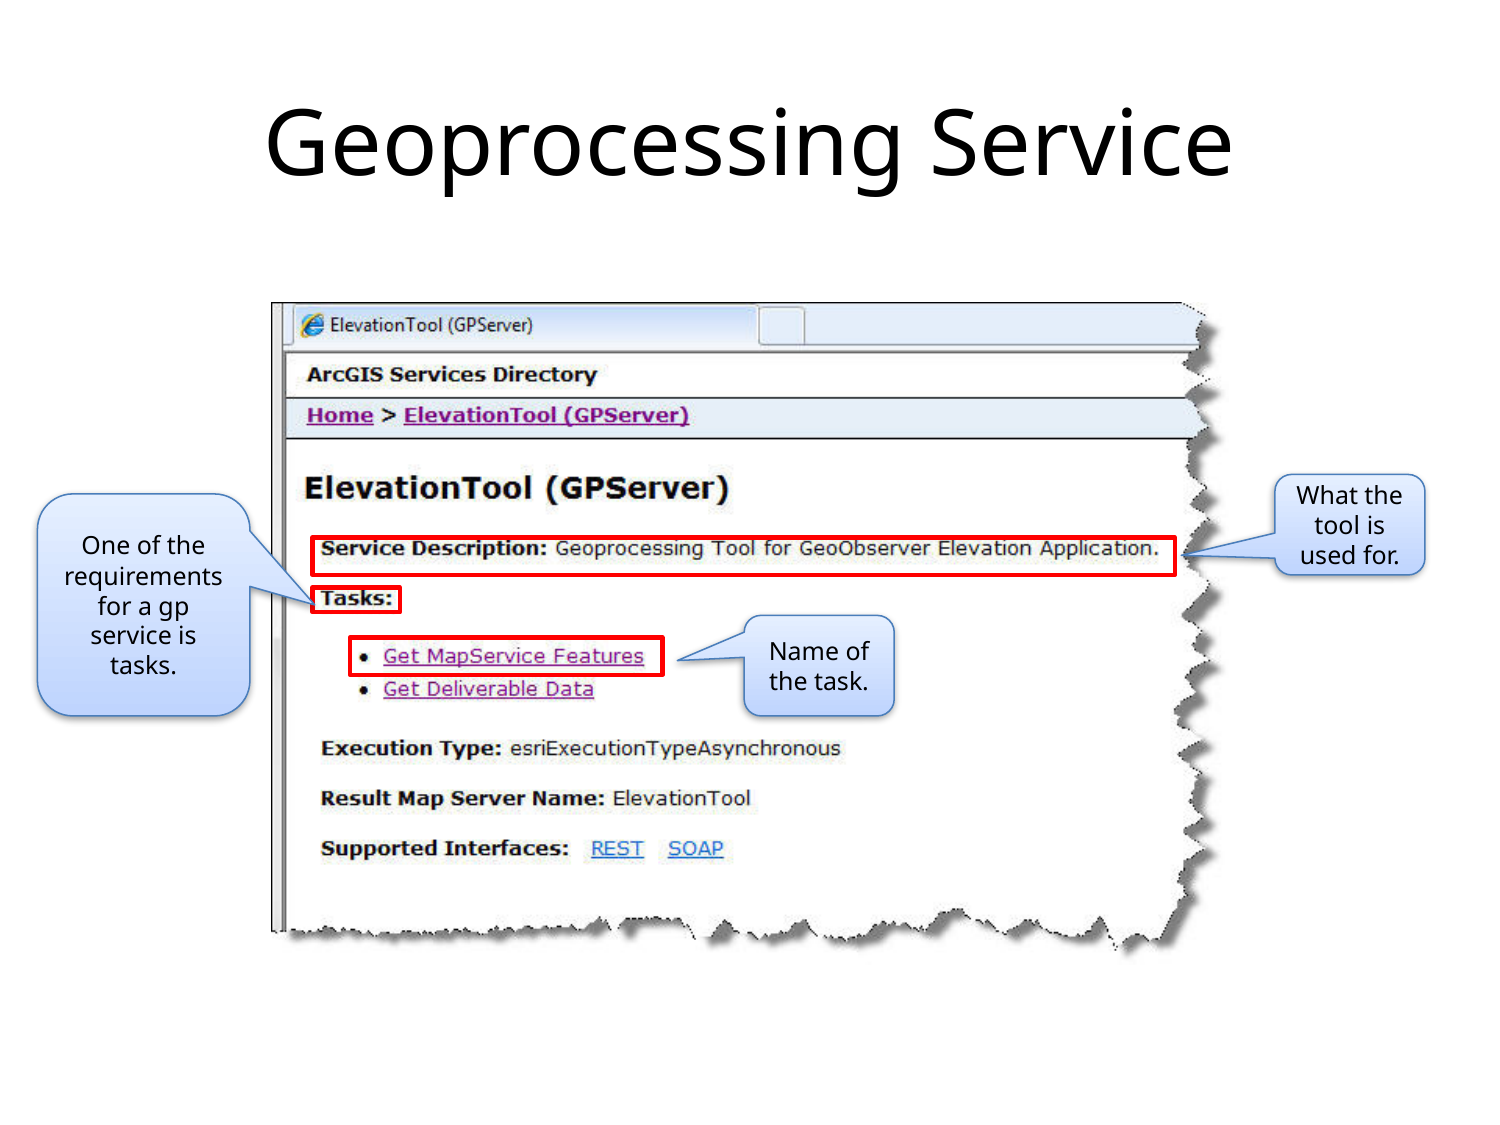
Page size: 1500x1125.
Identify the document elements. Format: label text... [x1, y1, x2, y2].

title Geoprocessing Service [75, 45, 1425, 233]
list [270, 302, 1230, 966]
text_box One of the requirements for a gp service is tasks. [36, 493, 265, 717]
text_box What the tool is used for. [1235, 473, 1426, 576]
